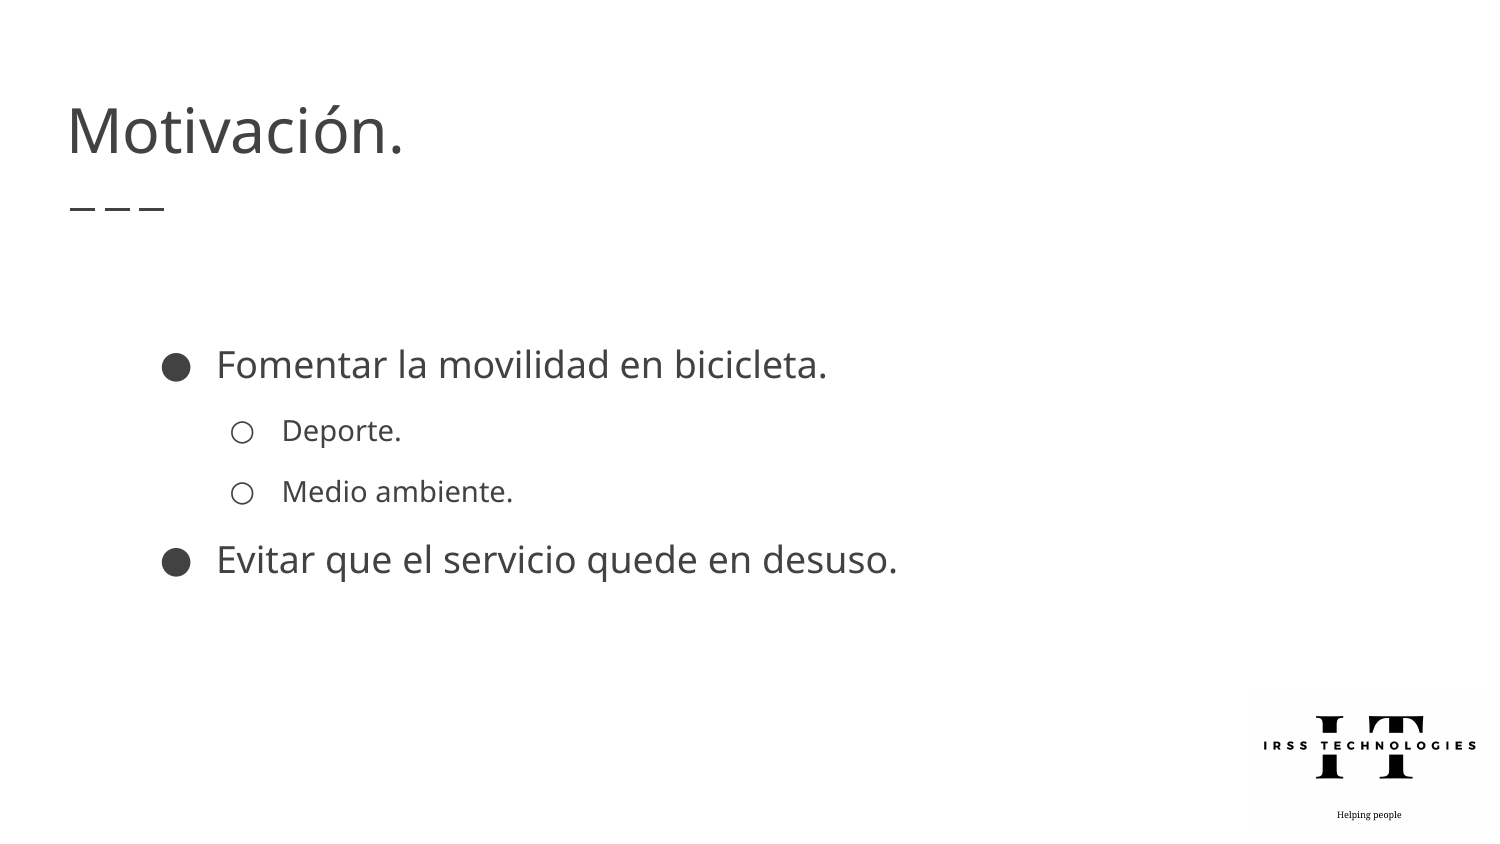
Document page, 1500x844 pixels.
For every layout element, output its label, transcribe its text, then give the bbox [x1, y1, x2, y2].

list Fomentar la movilidad en bicicleta. Deporte. Medio ambiente. Evitar que el servicio quede en desuso. [51, 240, 1449, 750]
title Motivación. [51, 61, 1449, 182]
picture [1251, 693, 1487, 833]
